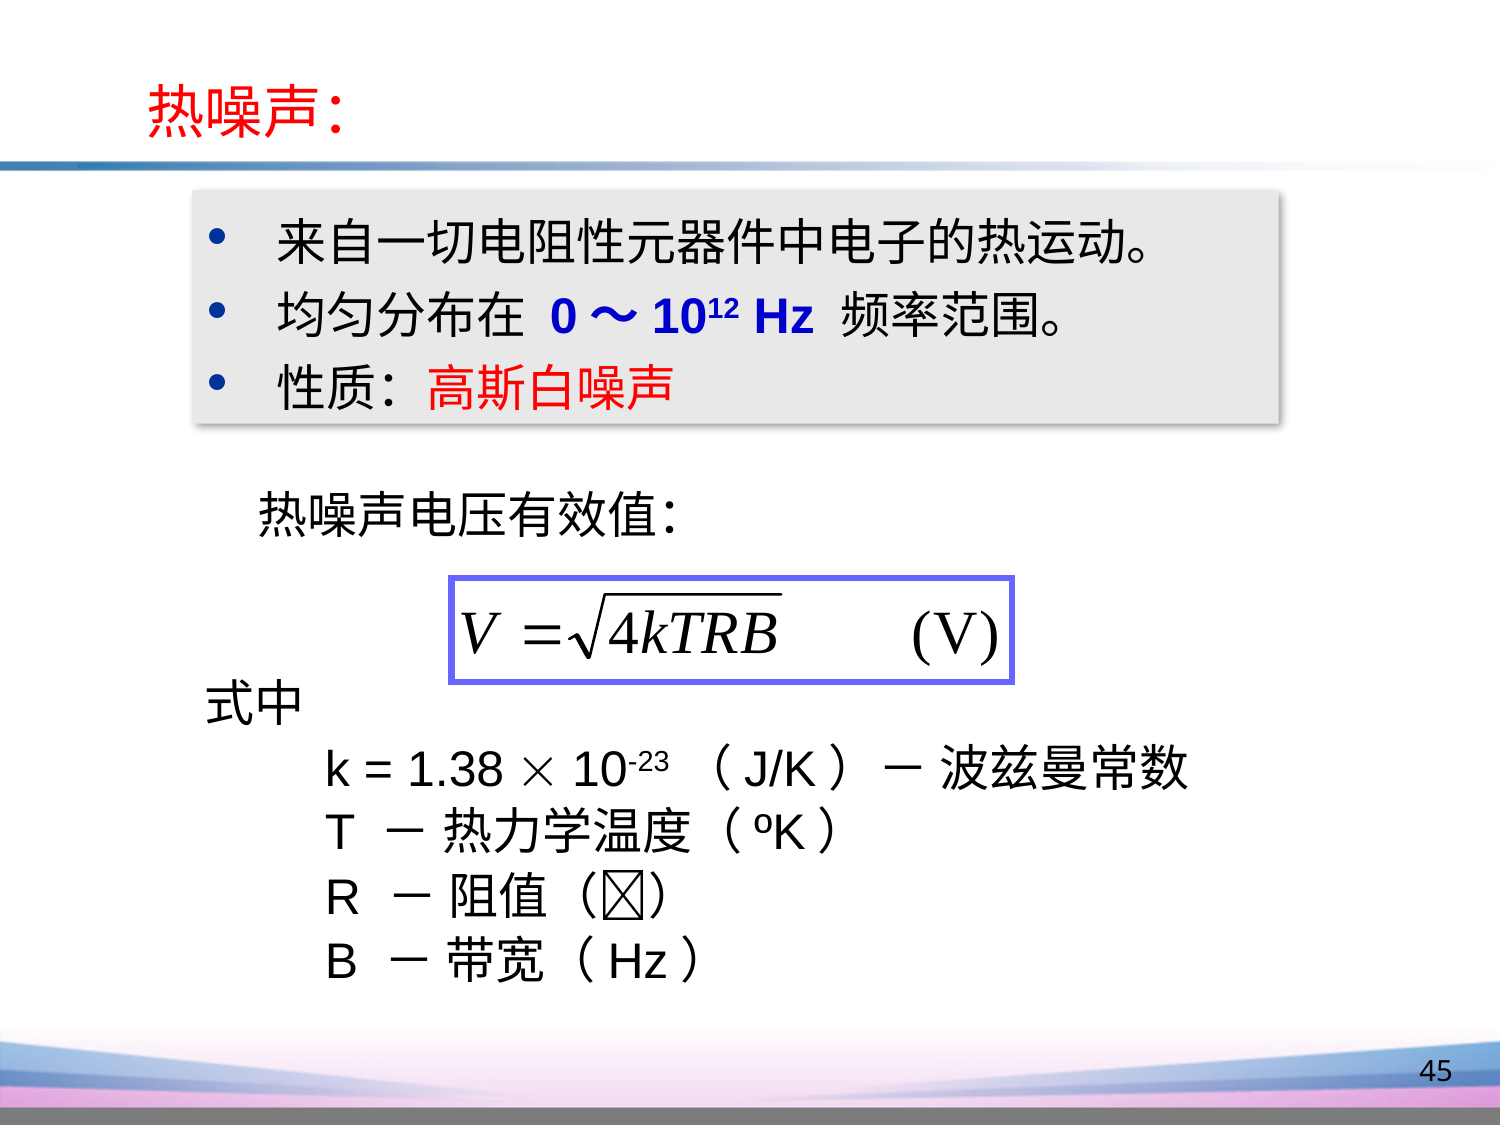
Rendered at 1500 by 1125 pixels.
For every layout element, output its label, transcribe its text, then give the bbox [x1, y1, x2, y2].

picture [0, 0, 1500, 1125]
text_box 来自一切电阻性元器件中电子的热运动。 均匀分布在 0～1012 Hz 频率范围。 性质：高斯白噪声 [192, 190, 1279, 424]
text_box 式中 k = 1.38  10-23（J/K）－ 波兹曼常数 T － 热力学温度（ºK） R － 阻值（） B － 带宽（Hz） [170, 670, 1206, 1058]
text_box 热噪声电压有效值： [243, 476, 754, 551]
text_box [454, 581, 1009, 679]
slide_number 45 [1154, 1023, 1468, 1100]
text_box 热噪声： [131, 67, 395, 153]
